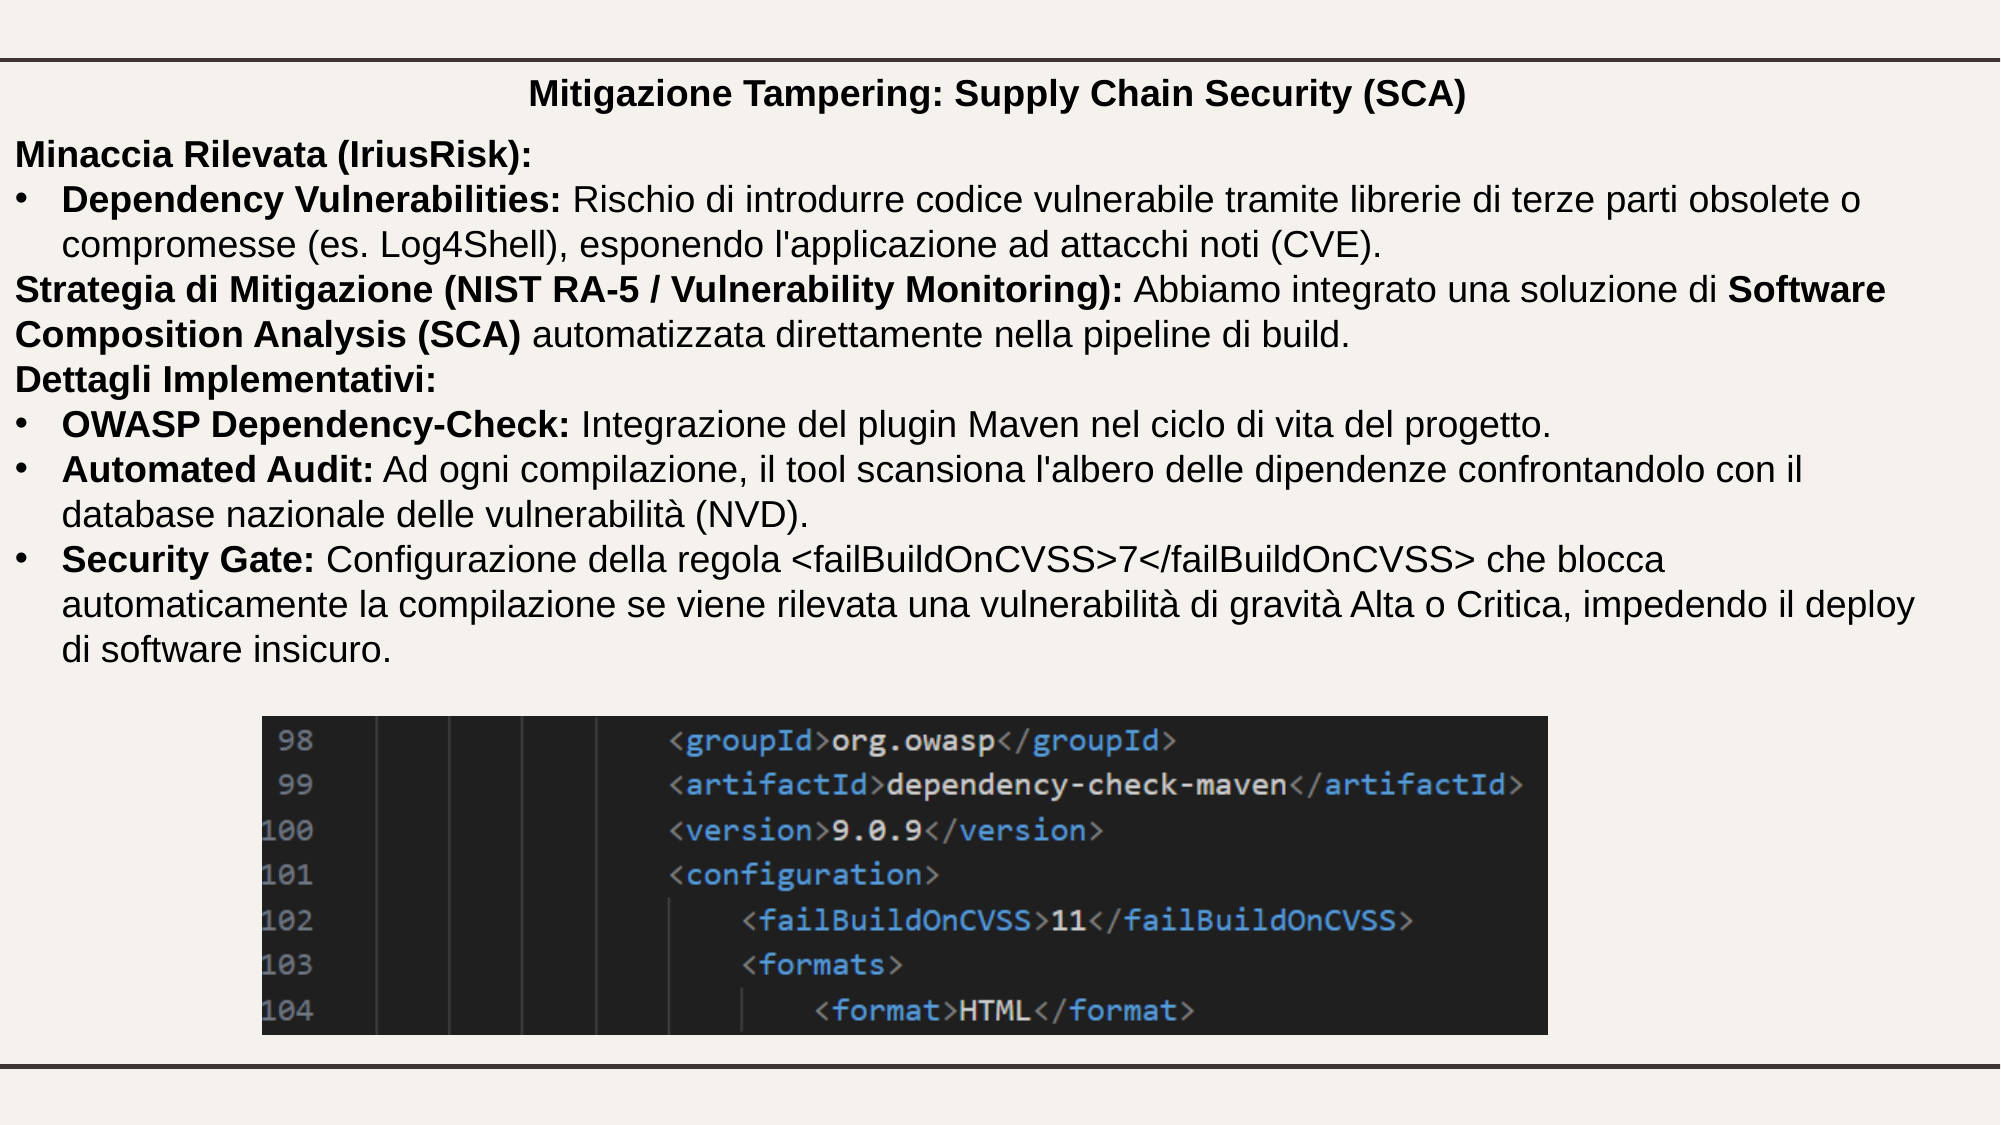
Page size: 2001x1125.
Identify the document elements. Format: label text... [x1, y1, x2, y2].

picture [261, 715, 1548, 1036]
text_box Mitigazione Tampering: Supply Chain Security (SCA) [513, 61, 1487, 122]
text_box Minaccia Rilevata (IriusRisk): Dependency Vulnerabilities: Rischio di introdurre codice vulnerabile tramite librerie di terze parti obsolete o compromesse (es. Log4Shell), esponendo l'applicazione ad attacchi noti (CVE). Strategia di Mitigazione (NIST RA-5 / Vulnerability Monitoring): Abbiamo integrato una soluzione di Software Composition Analysis (SCA) automatizzata direttamente nella pipeline di build. Dettagli Implementativi: OWASP Dependency-Check: Integrazione del plugin Maven nel ciclo di vita del progetto. Automated Audit: Ad ogni compilazione, il tool scansiona l'albero delle dipendenze confrontandolo con il database nazionale delle vulnerabilità (NVD). Security Gate: Configurazione della regola <failBuildOnCVSS>7</failBuildOnCVSS> che blocca automaticamente la compilazione se viene rilevata una vulnerabilità di gravità Alta o Critica, impedendo il deploy di software insicuro. [0, 122, 1957, 723]
